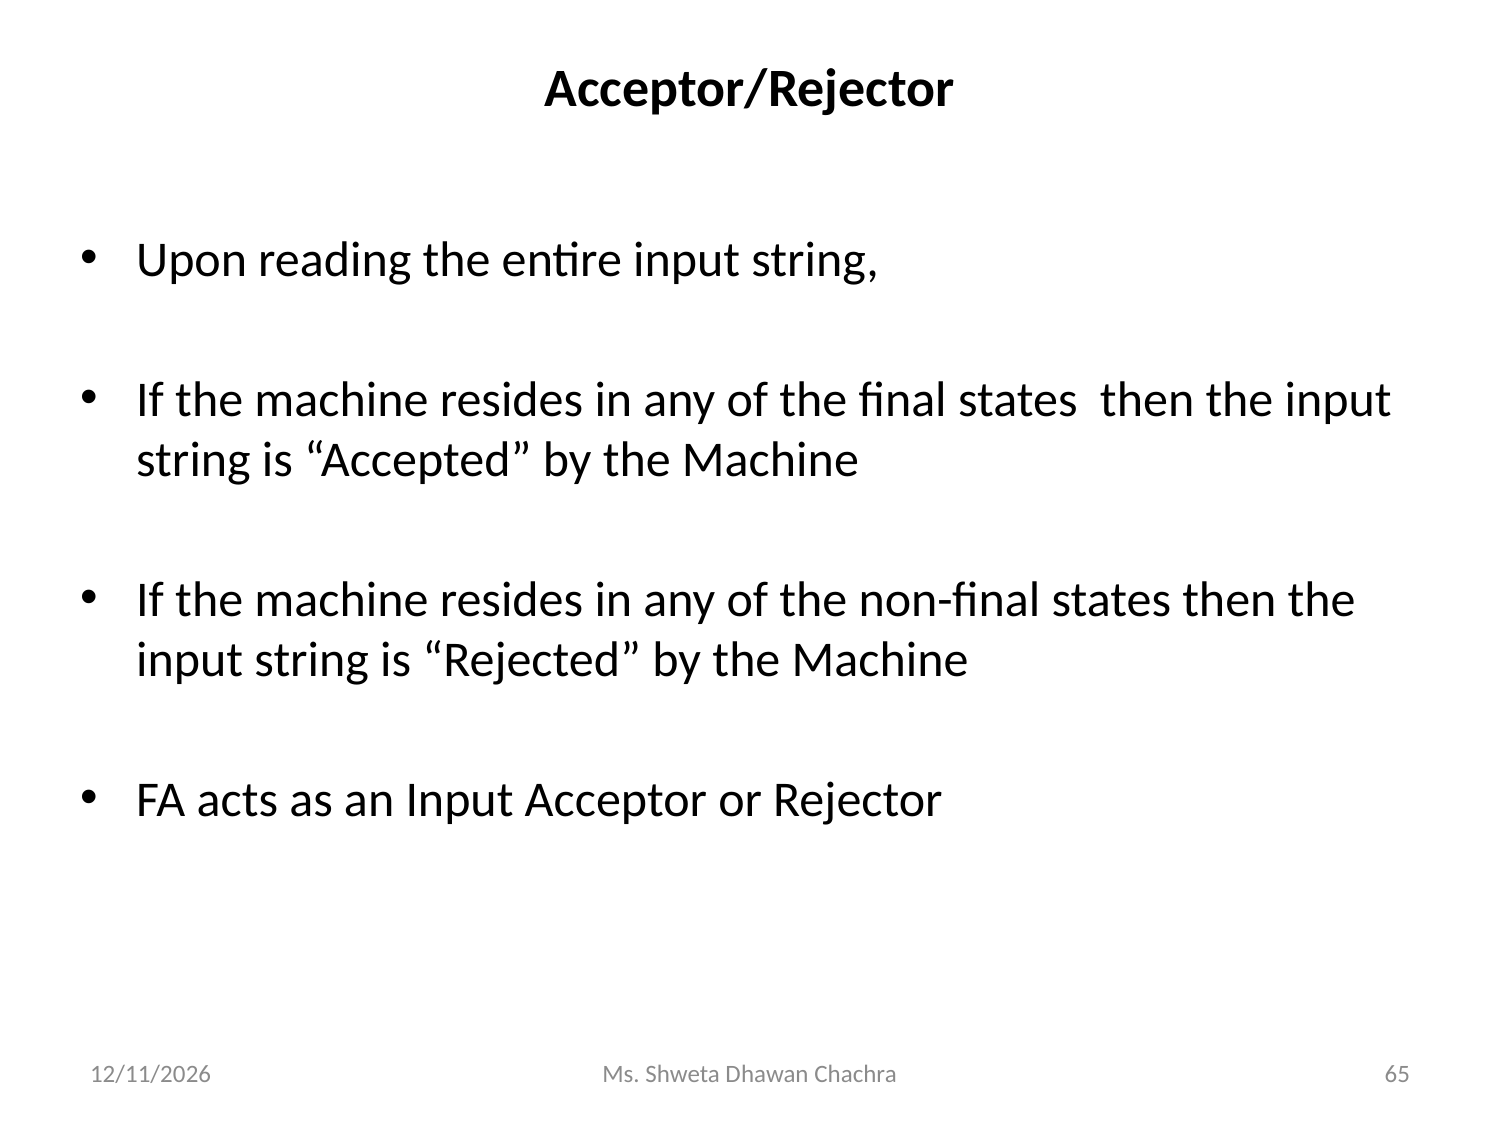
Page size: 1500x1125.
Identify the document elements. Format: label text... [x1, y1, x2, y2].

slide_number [75, 1042, 425, 1103]
list Upon reading the entire input string, If the machine resides in any of the final states then the input string is “Accepted” by the Machine If the machine resides in any of the non-final states then the input string is “Rejected” by the Machine FA acts as an Input Acceptor or Rejector [64, 149, 1415, 1012]
footer Ms. Shweta Dhawan Chachra [512, 1042, 988, 1103]
title Acceptor/Rejector [75, 45, 1425, 126]
slide_number 65 [1074, 1042, 1425, 1103]
